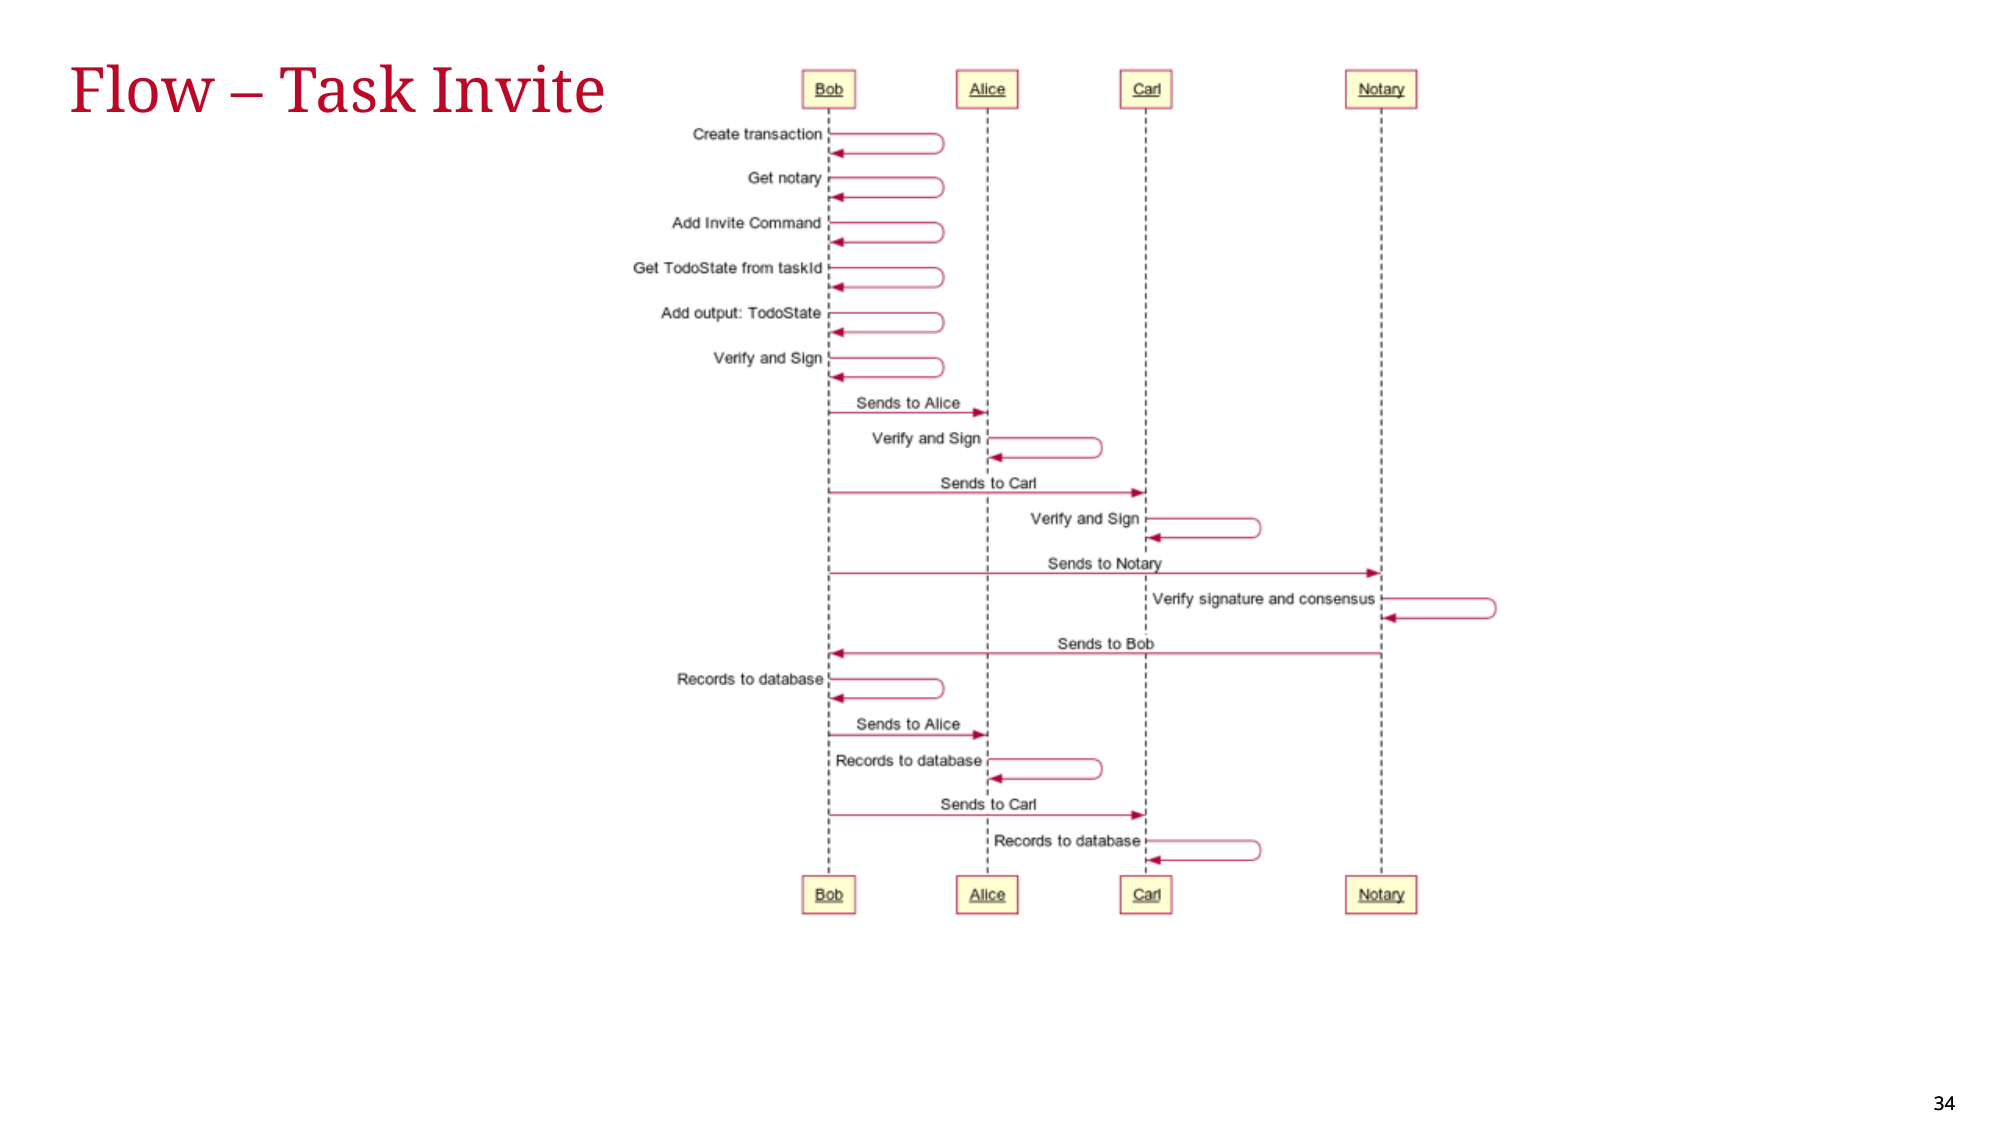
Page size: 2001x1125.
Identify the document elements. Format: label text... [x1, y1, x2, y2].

picture [620, 51, 1508, 944]
title Flow – Task Invite [69, 45, 874, 132]
